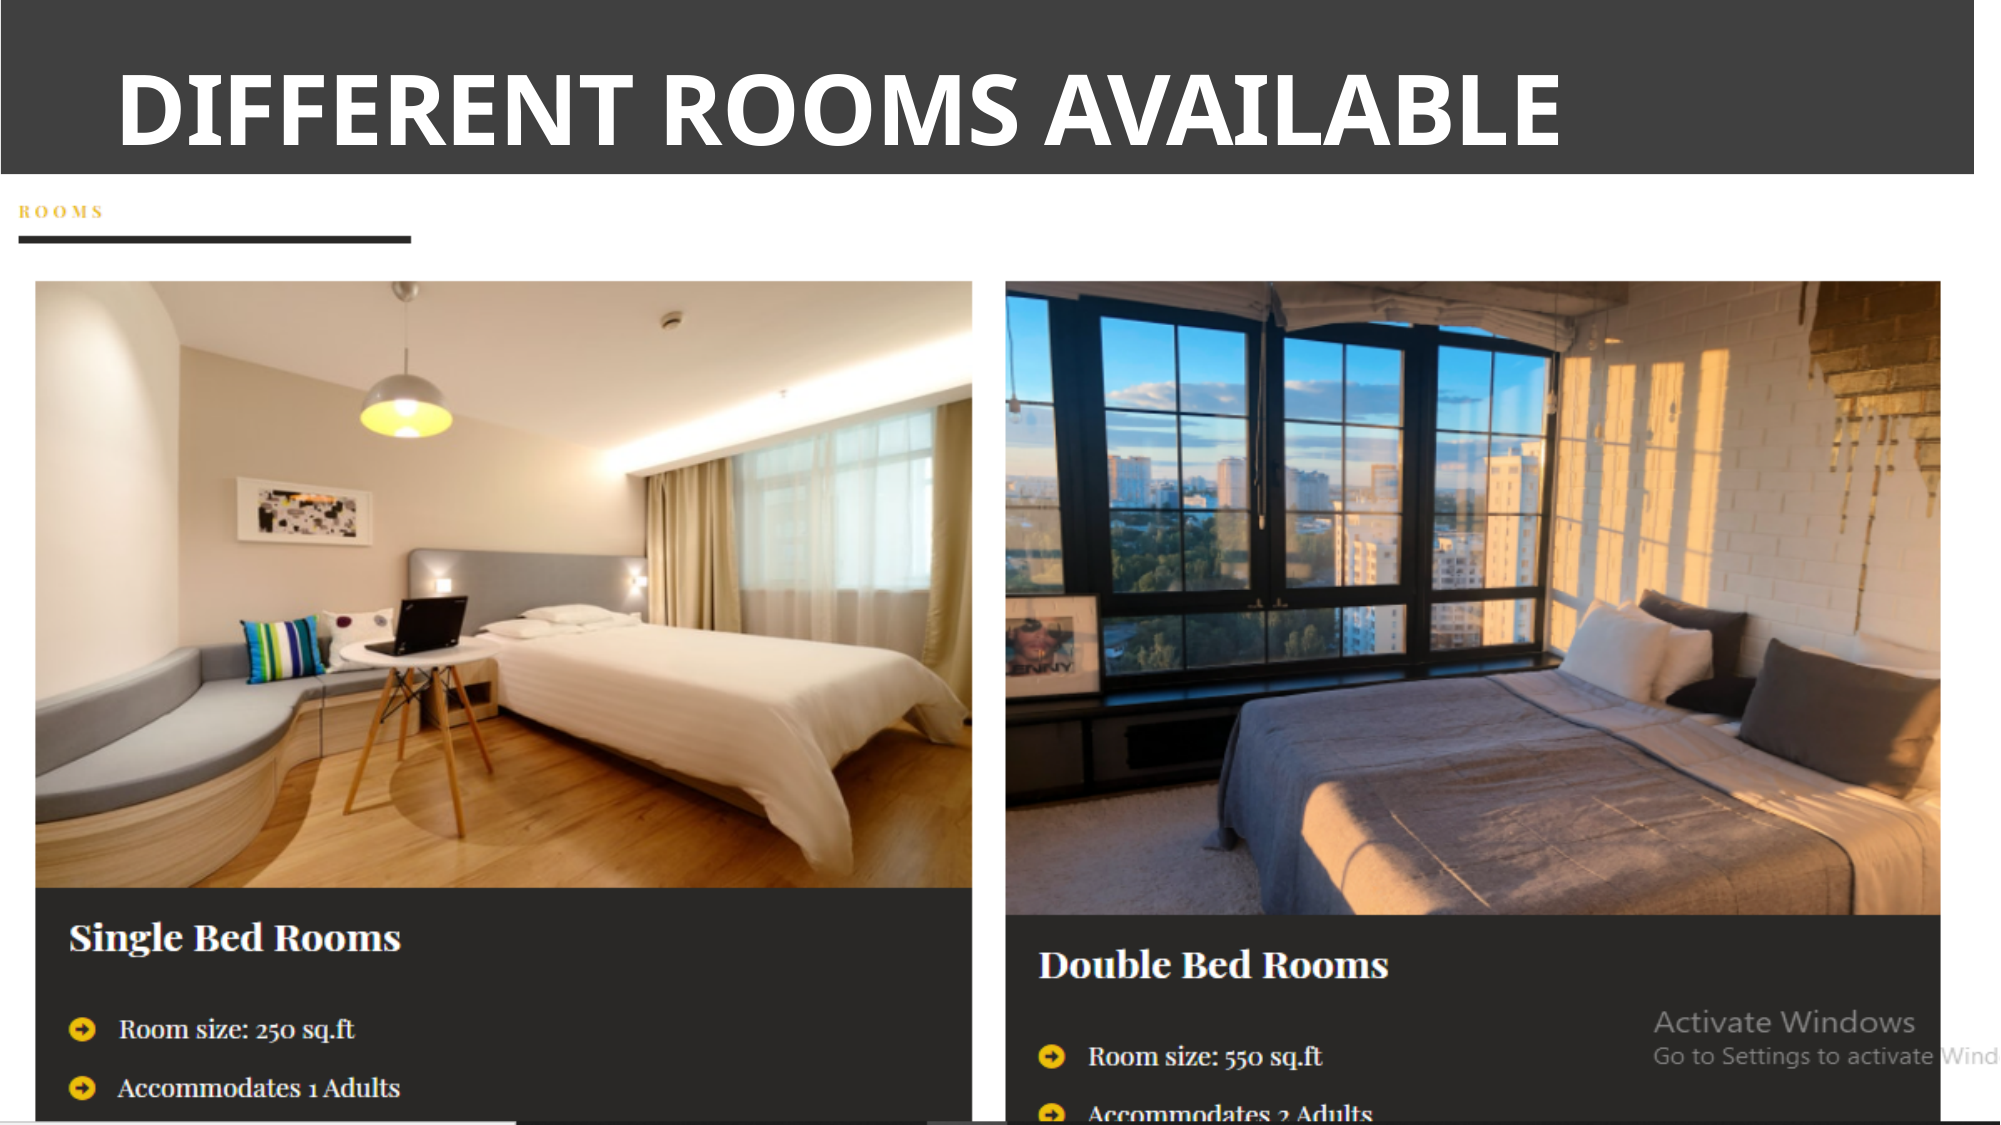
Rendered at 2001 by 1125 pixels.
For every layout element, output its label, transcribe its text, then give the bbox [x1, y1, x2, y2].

picture [0, 187, 2000, 1125]
title DIFFERENT ROOMS AVAILABLE [0, 0, 1974, 175]
